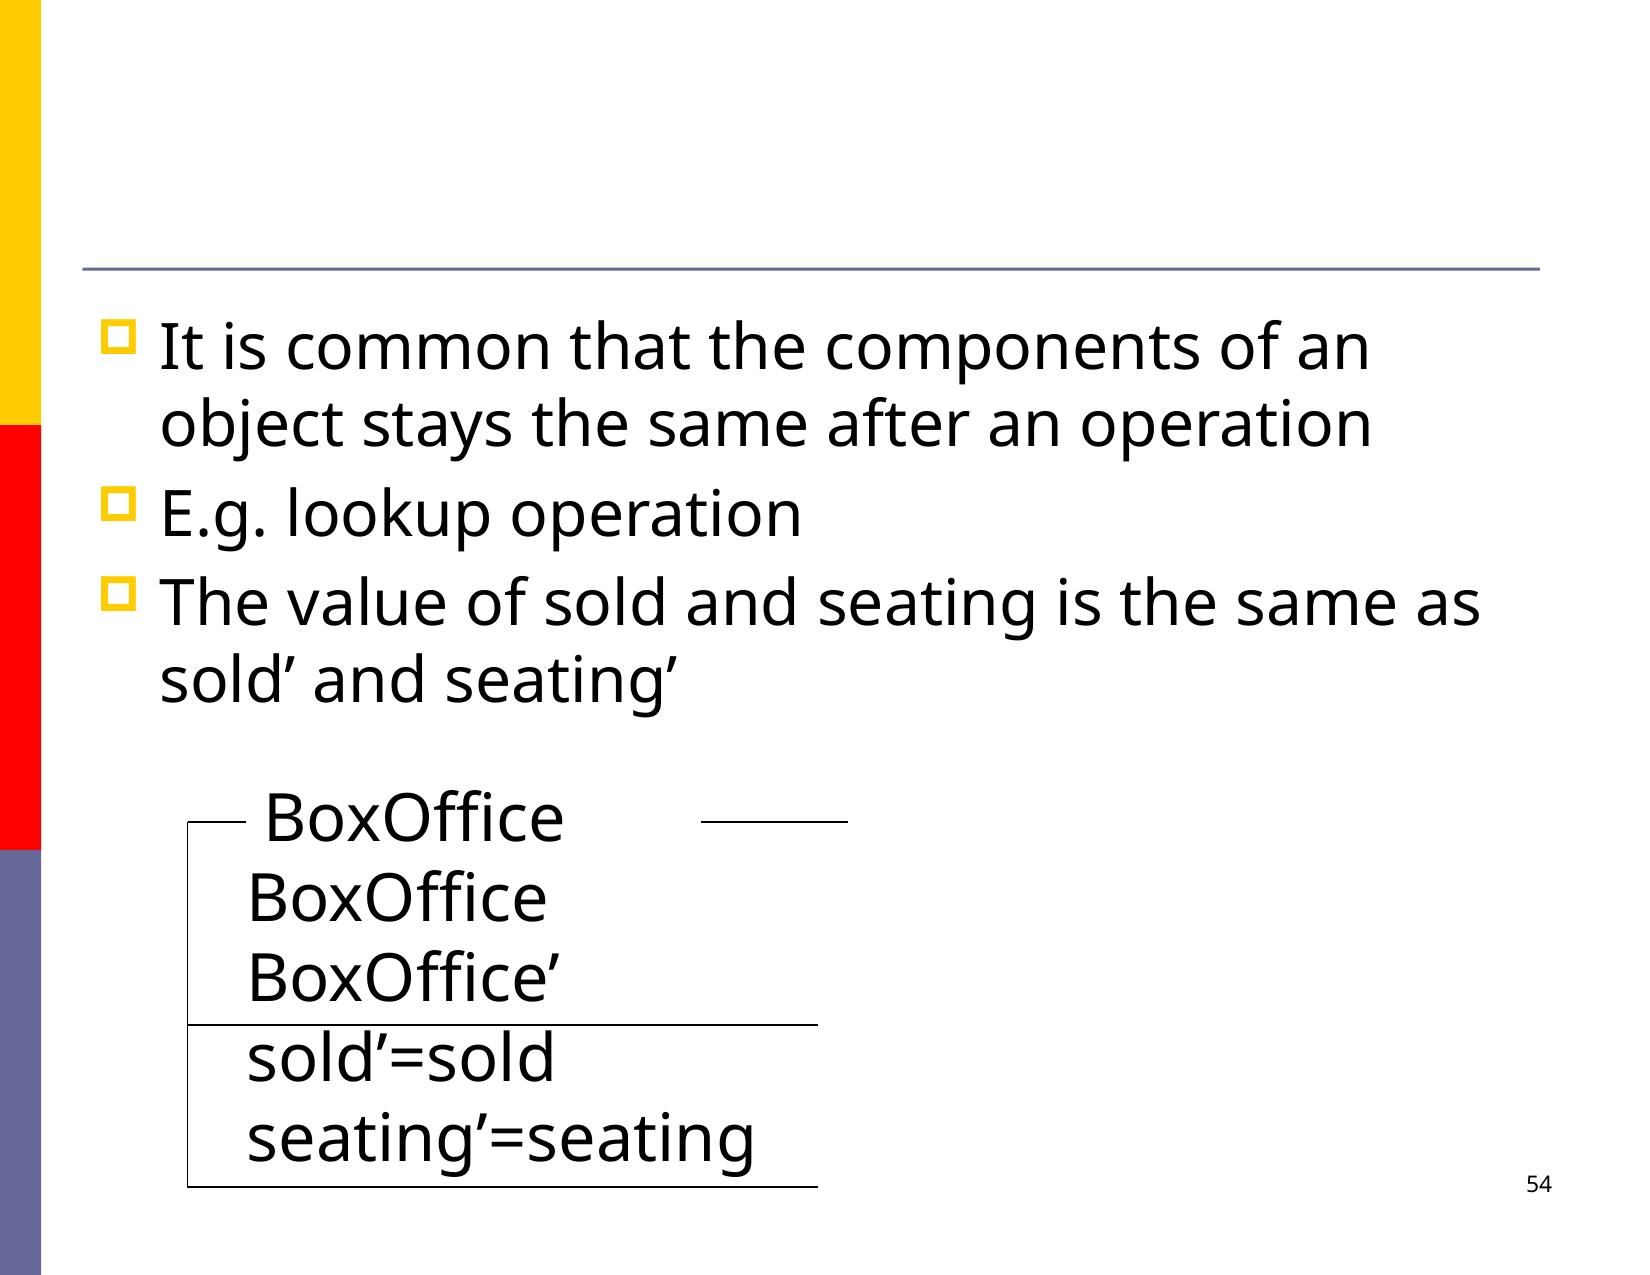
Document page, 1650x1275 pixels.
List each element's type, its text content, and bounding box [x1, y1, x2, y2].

list It is common that the components of an object stays the same after an operation E.g. lookup operation The value of sold and seating is the same as sold’ and seating’ [82, 297, 1500, 775]
slide_number 54 [1182, 1161, 1568, 1247]
